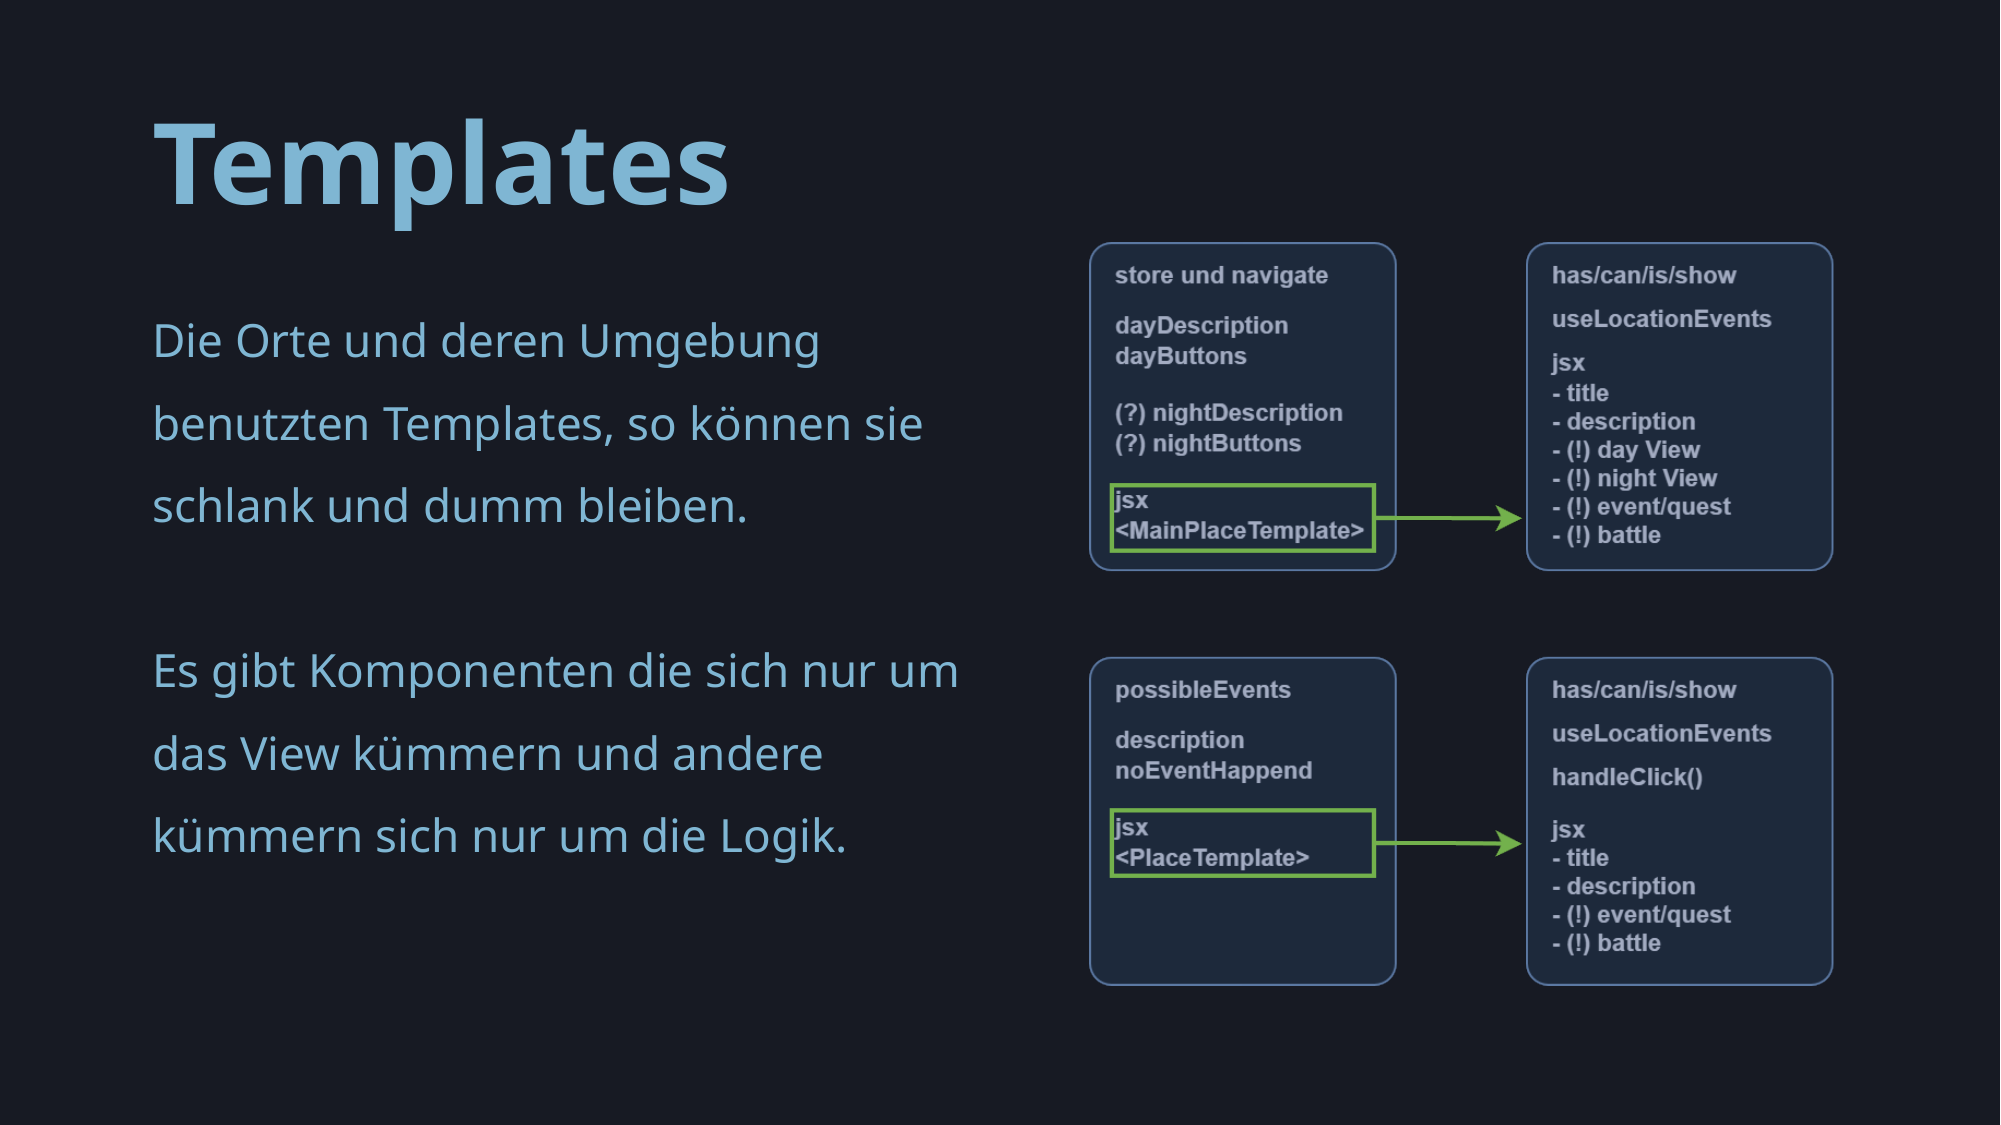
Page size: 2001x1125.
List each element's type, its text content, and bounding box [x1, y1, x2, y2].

picture [1089, 241, 1943, 987]
text_box Die Orte und deren Umgebung benutzten Templates, so können sie schlank und dumm bleiben. Es gibt Komponenten die sich nur um das View kümmern und andere kümmern sich nur um die Logik. [137, 277, 1000, 870]
title Templates [137, 59, 1863, 278]
